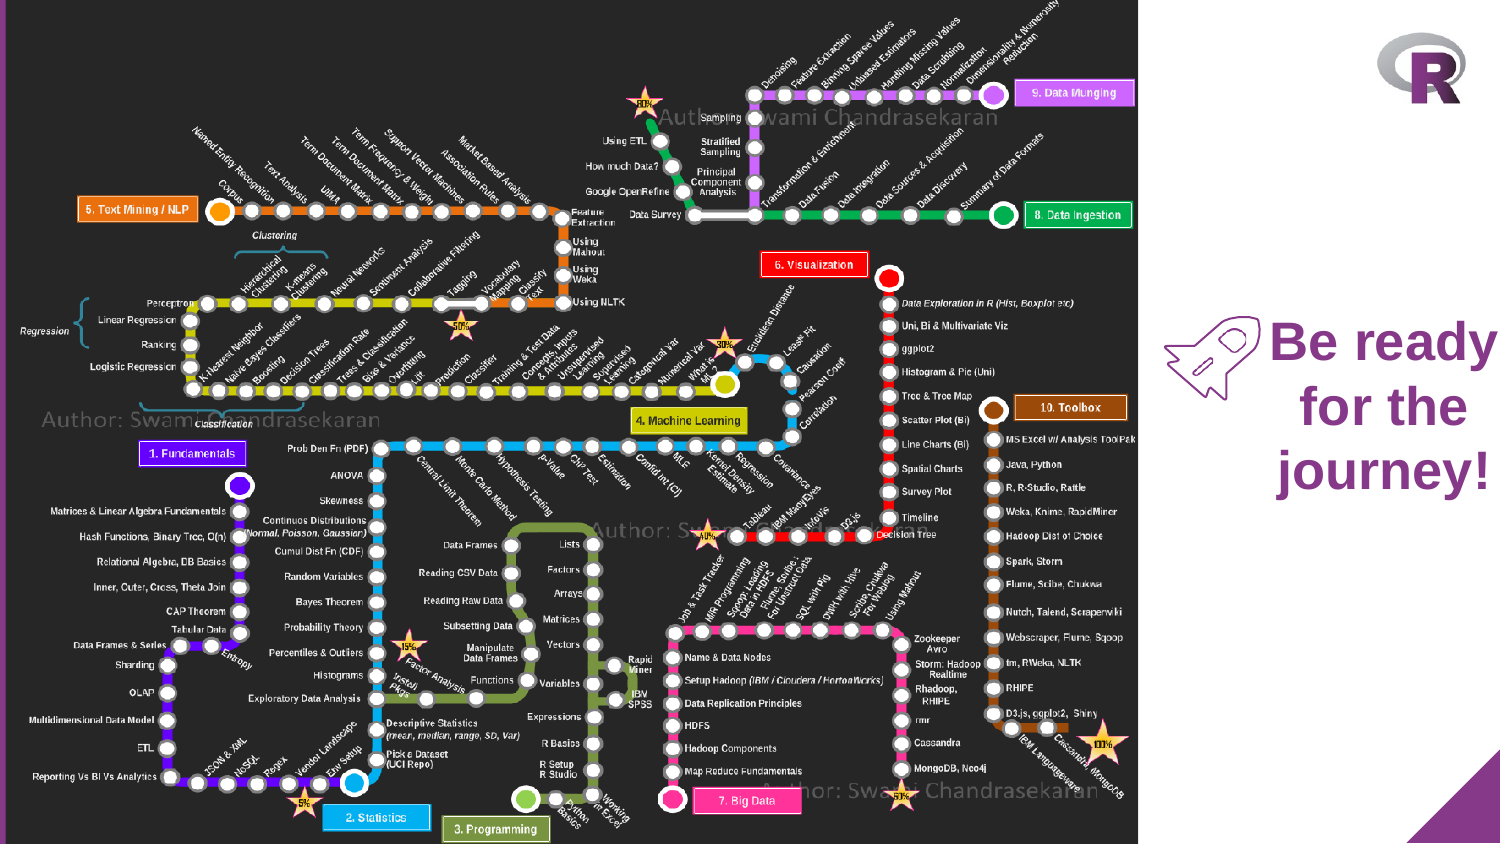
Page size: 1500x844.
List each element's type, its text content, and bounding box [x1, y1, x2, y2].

text_box [1218, 328, 1247, 354]
text_box [0, 0, 1139, 844]
title Be ready for the journey! [1267, 304, 1500, 503]
text_box [1165, 317, 1260, 400]
text_box [1376, 32, 1466, 104]
text_box [1192, 357, 1214, 376]
